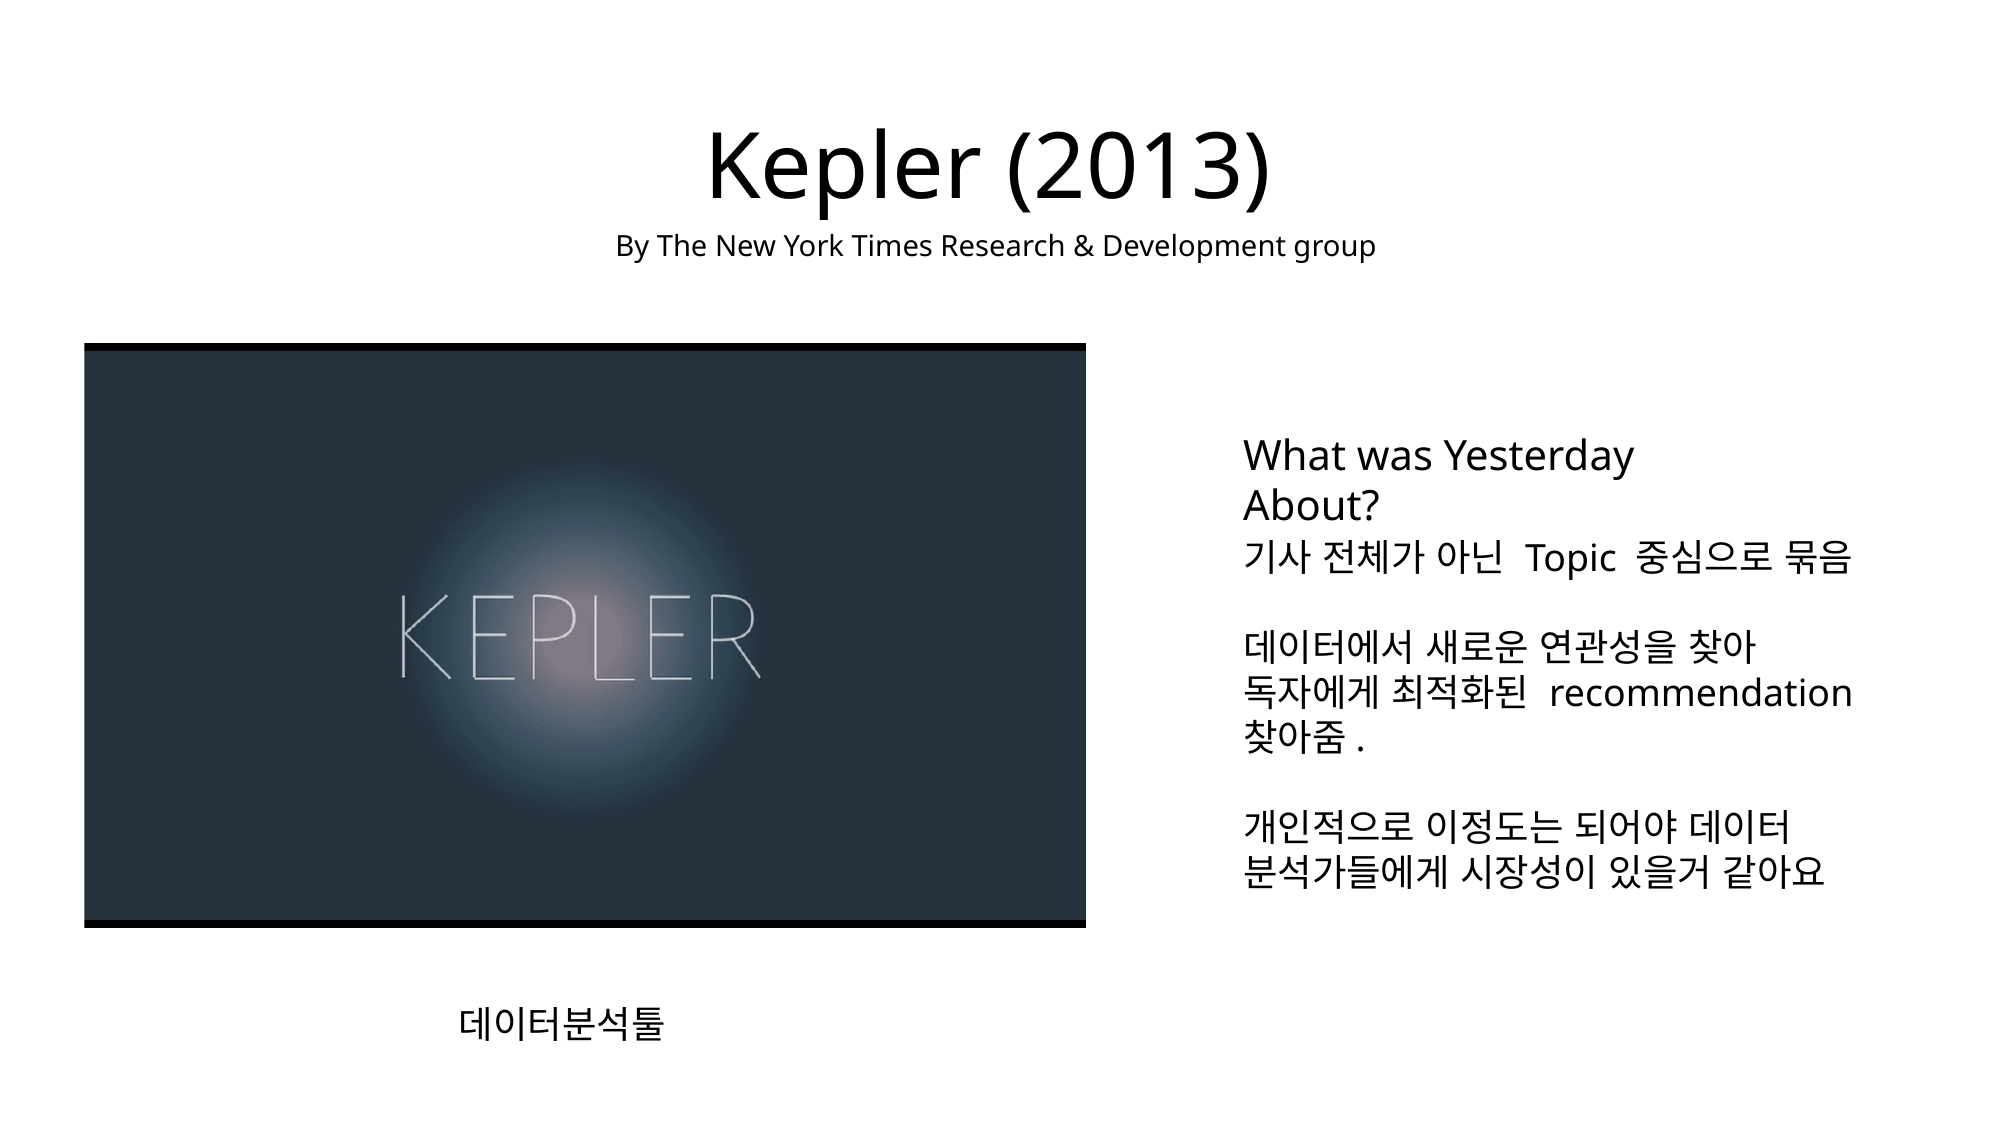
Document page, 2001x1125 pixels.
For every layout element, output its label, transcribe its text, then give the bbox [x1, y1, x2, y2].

text_box 데이터분석툴 [444, 993, 825, 1054]
title Kepler (2013) [137, 59, 1863, 278]
text_box What was Yesterday About? [1228, 421, 1768, 526]
text_box 기사 전체가 아닌 Topic 중심으로 묶음 데이터에서 새로운 연관성을 찾아 독자에게 최적화된 recommendation 찾아줌. 개인적으로 이정도는 되어야 데이터 분석가들에게 시장성이 있을거 같아요 [1228, 526, 1877, 901]
text_box By The New York Times Research & Development group [542, 203, 1458, 291]
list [84, 343, 1086, 928]
